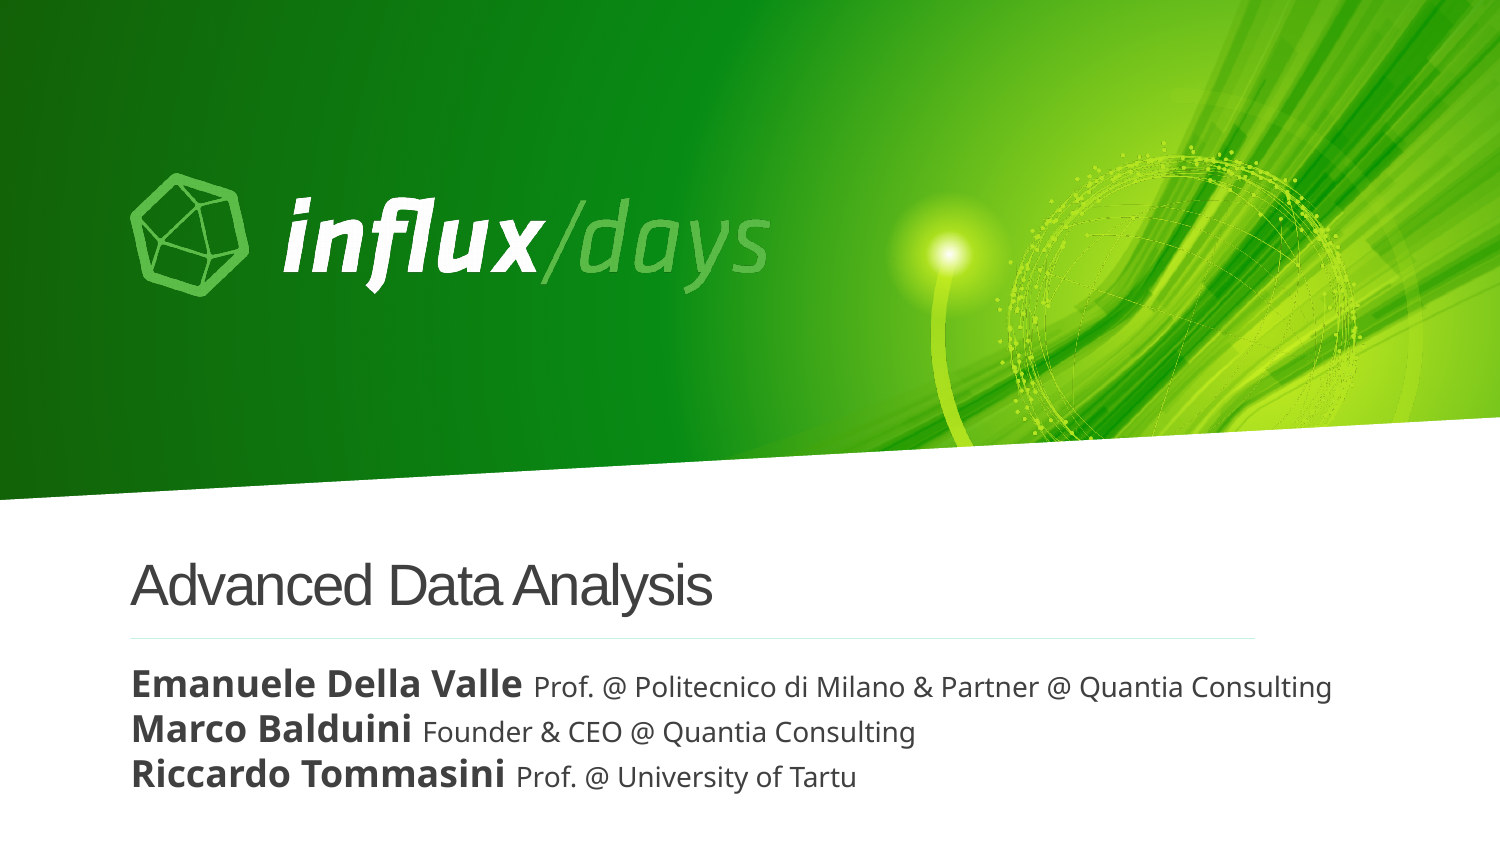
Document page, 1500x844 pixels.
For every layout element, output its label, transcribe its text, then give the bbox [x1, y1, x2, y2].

picture [0, 0, 1500, 500]
subtitle Emanuele Della Valle Prof. @ Politecnico di Milano & Partner @ Quantia Consulting Marco Balduini Founder & CEO @ Quantia Consulting Riccardo Tommasini Prof. @ University of Tartu [130, 660, 1398, 820]
title Advanced Data Analysis [130, 458, 1255, 619]
